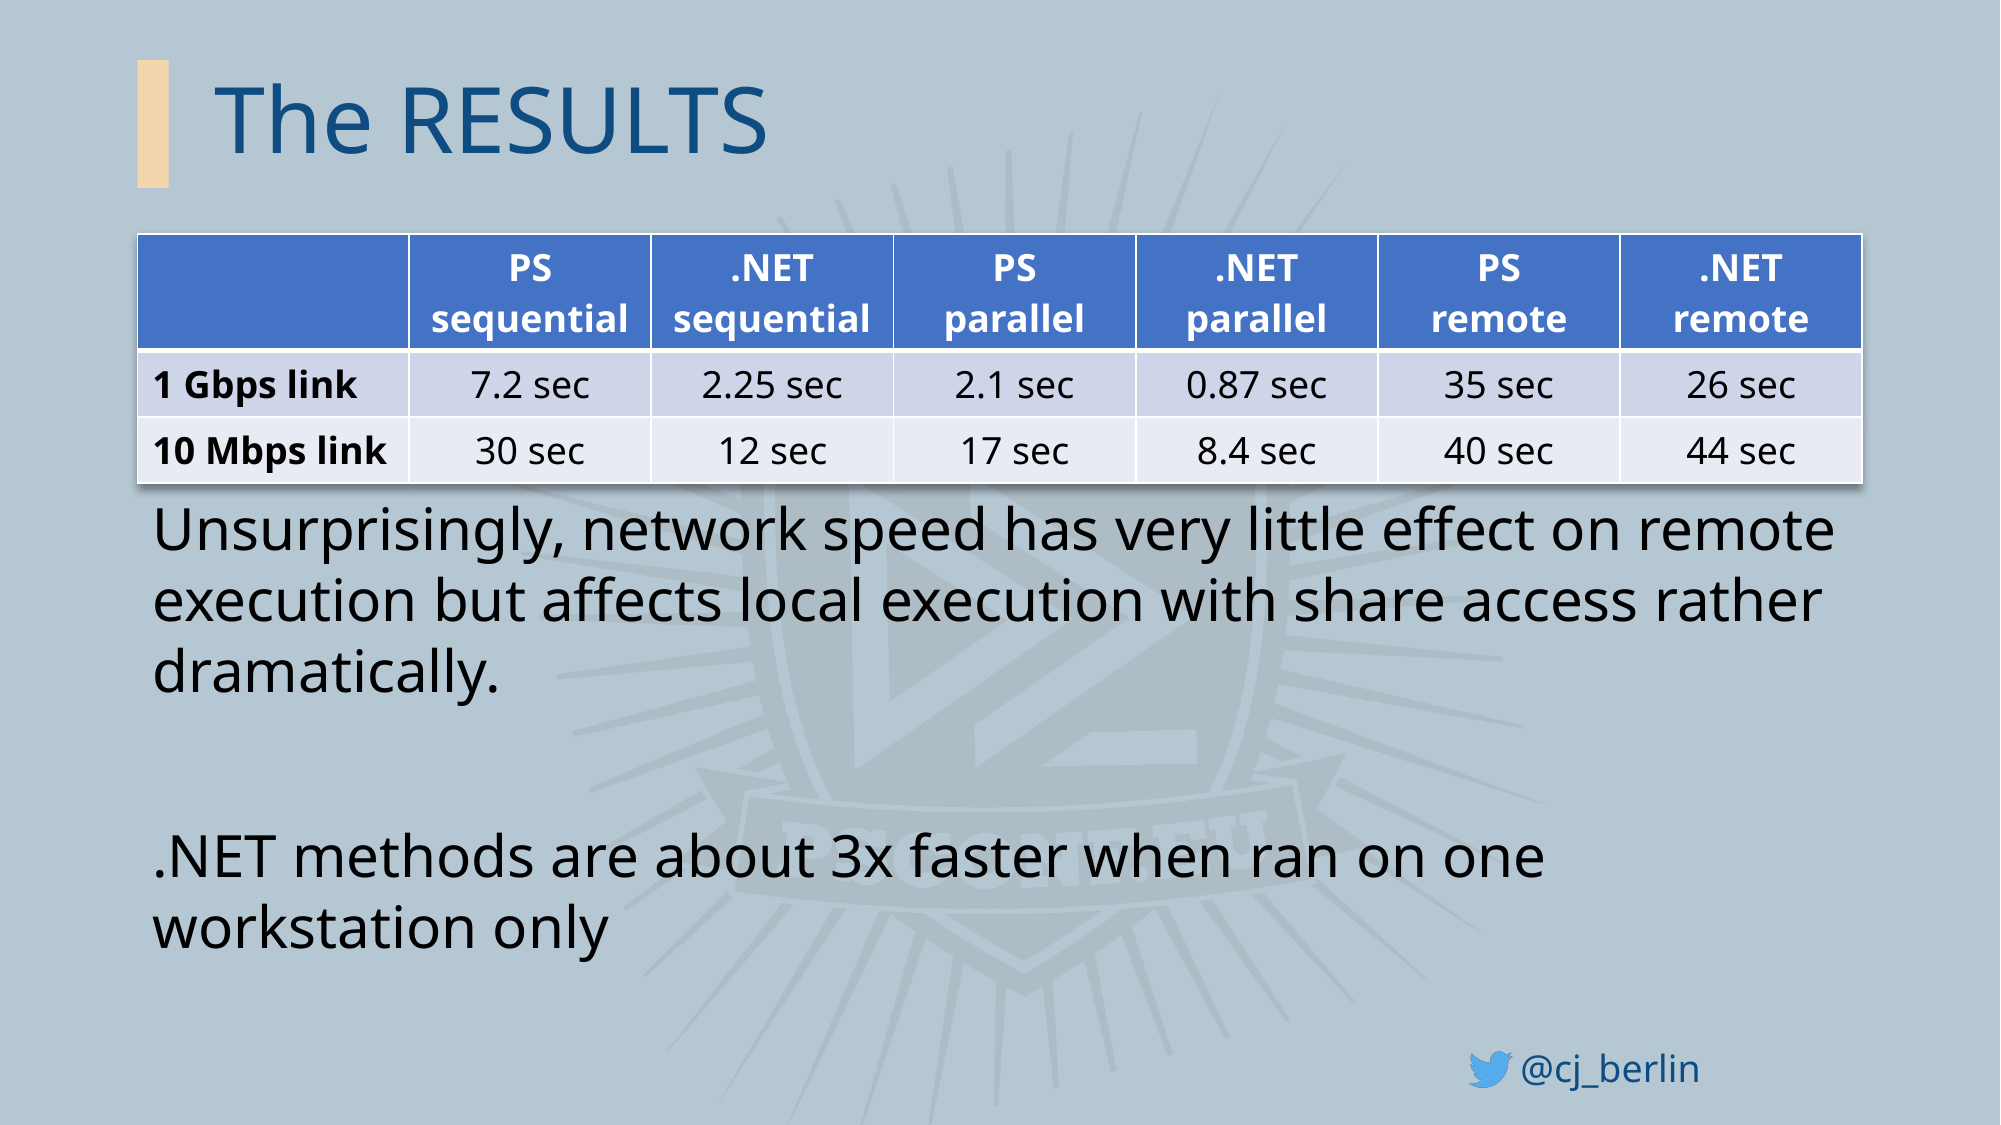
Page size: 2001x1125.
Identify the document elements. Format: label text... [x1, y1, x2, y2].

table_cell 44 sec [1621, 418, 1861, 482]
table_header .NET remote [1621, 235, 1861, 348]
footer @cj_berlin [1505, 1038, 1956, 1098]
table_header [138, 235, 408, 348]
table_cell 1 Gbps link [138, 353, 408, 416]
table_header .NET sequential [652, 235, 893, 348]
table_header PS sequential [410, 235, 650, 348]
table_cell 2.1 sec [894, 353, 1135, 416]
table_cell 17 sec [894, 418, 1135, 482]
table_cell 12 sec [652, 418, 893, 482]
table_cell 0.87 sec [1137, 353, 1377, 416]
table_cell 10 Mbps link [138, 418, 408, 482]
table_cell 30 sec [410, 418, 650, 482]
text_box Unsurprisingly, network speed has very little effect on remote execution but affects local execution with share access rather dramatically. .NET methods are about 3x faster when ran on one workstation only [137, 485, 1863, 1014]
table_header PS remote [1379, 235, 1619, 348]
table_header PS parallel [894, 235, 1135, 348]
title The RESULTS [199, 59, 1876, 188]
table_header .NET parallel [1137, 235, 1377, 348]
table_cell 40 sec [1379, 418, 1619, 482]
table_cell 8.4 sec [1137, 418, 1377, 482]
table_cell 26 sec [1621, 353, 1861, 416]
table_cell 7.2 sec [410, 353, 650, 416]
picture [1458, 1037, 1523, 1103]
table_cell 35 sec [1379, 353, 1619, 416]
table_cell 2.25 sec [652, 353, 893, 416]
